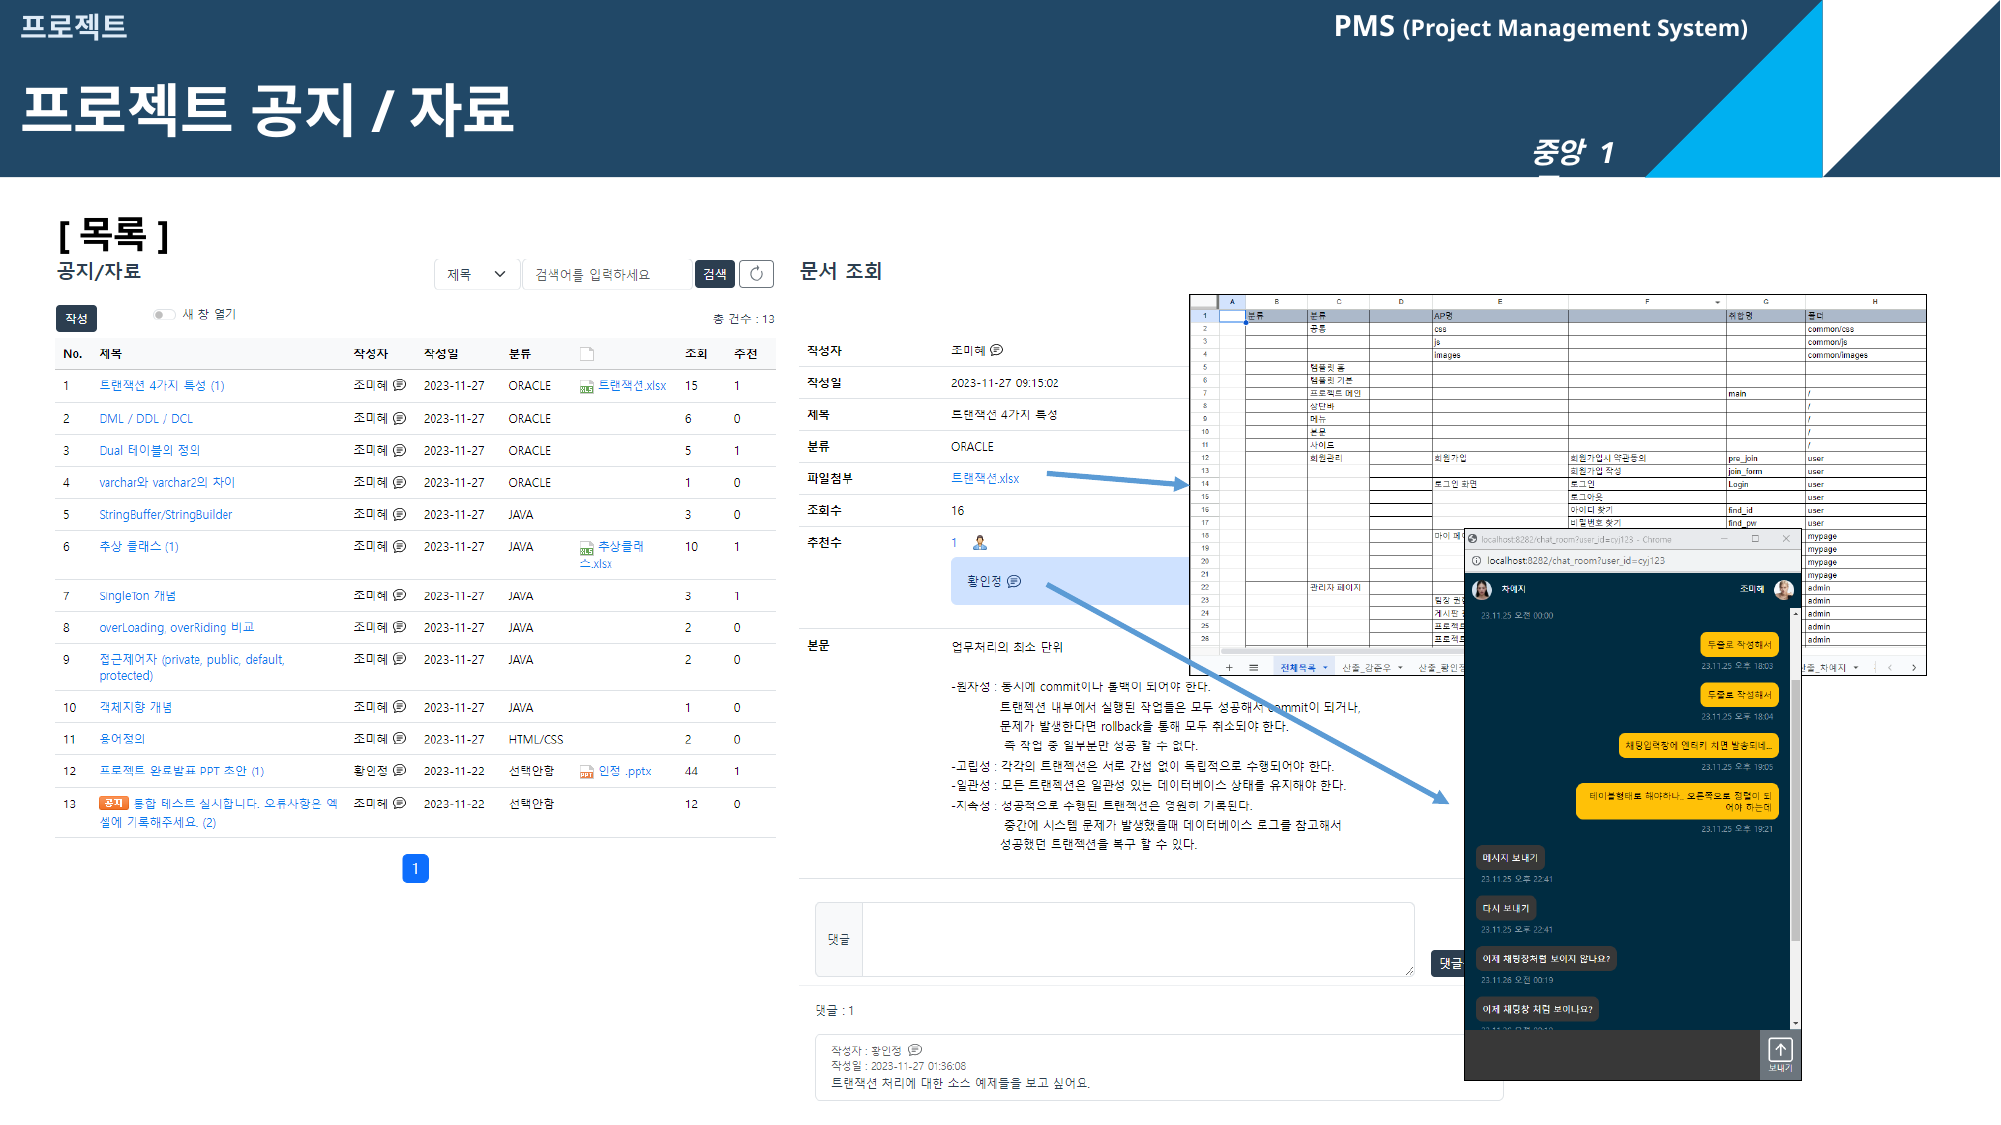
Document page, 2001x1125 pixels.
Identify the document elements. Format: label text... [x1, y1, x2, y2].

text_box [1046, 473, 1190, 486]
text_box [목록] [38, 182, 1359, 260]
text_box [1046, 584, 1450, 805]
picture [47, 259, 1927, 1107]
list 프로젝트 공지/자료 [5, 58, 1285, 169]
list 프로젝트 [5, 1, 1245, 58]
